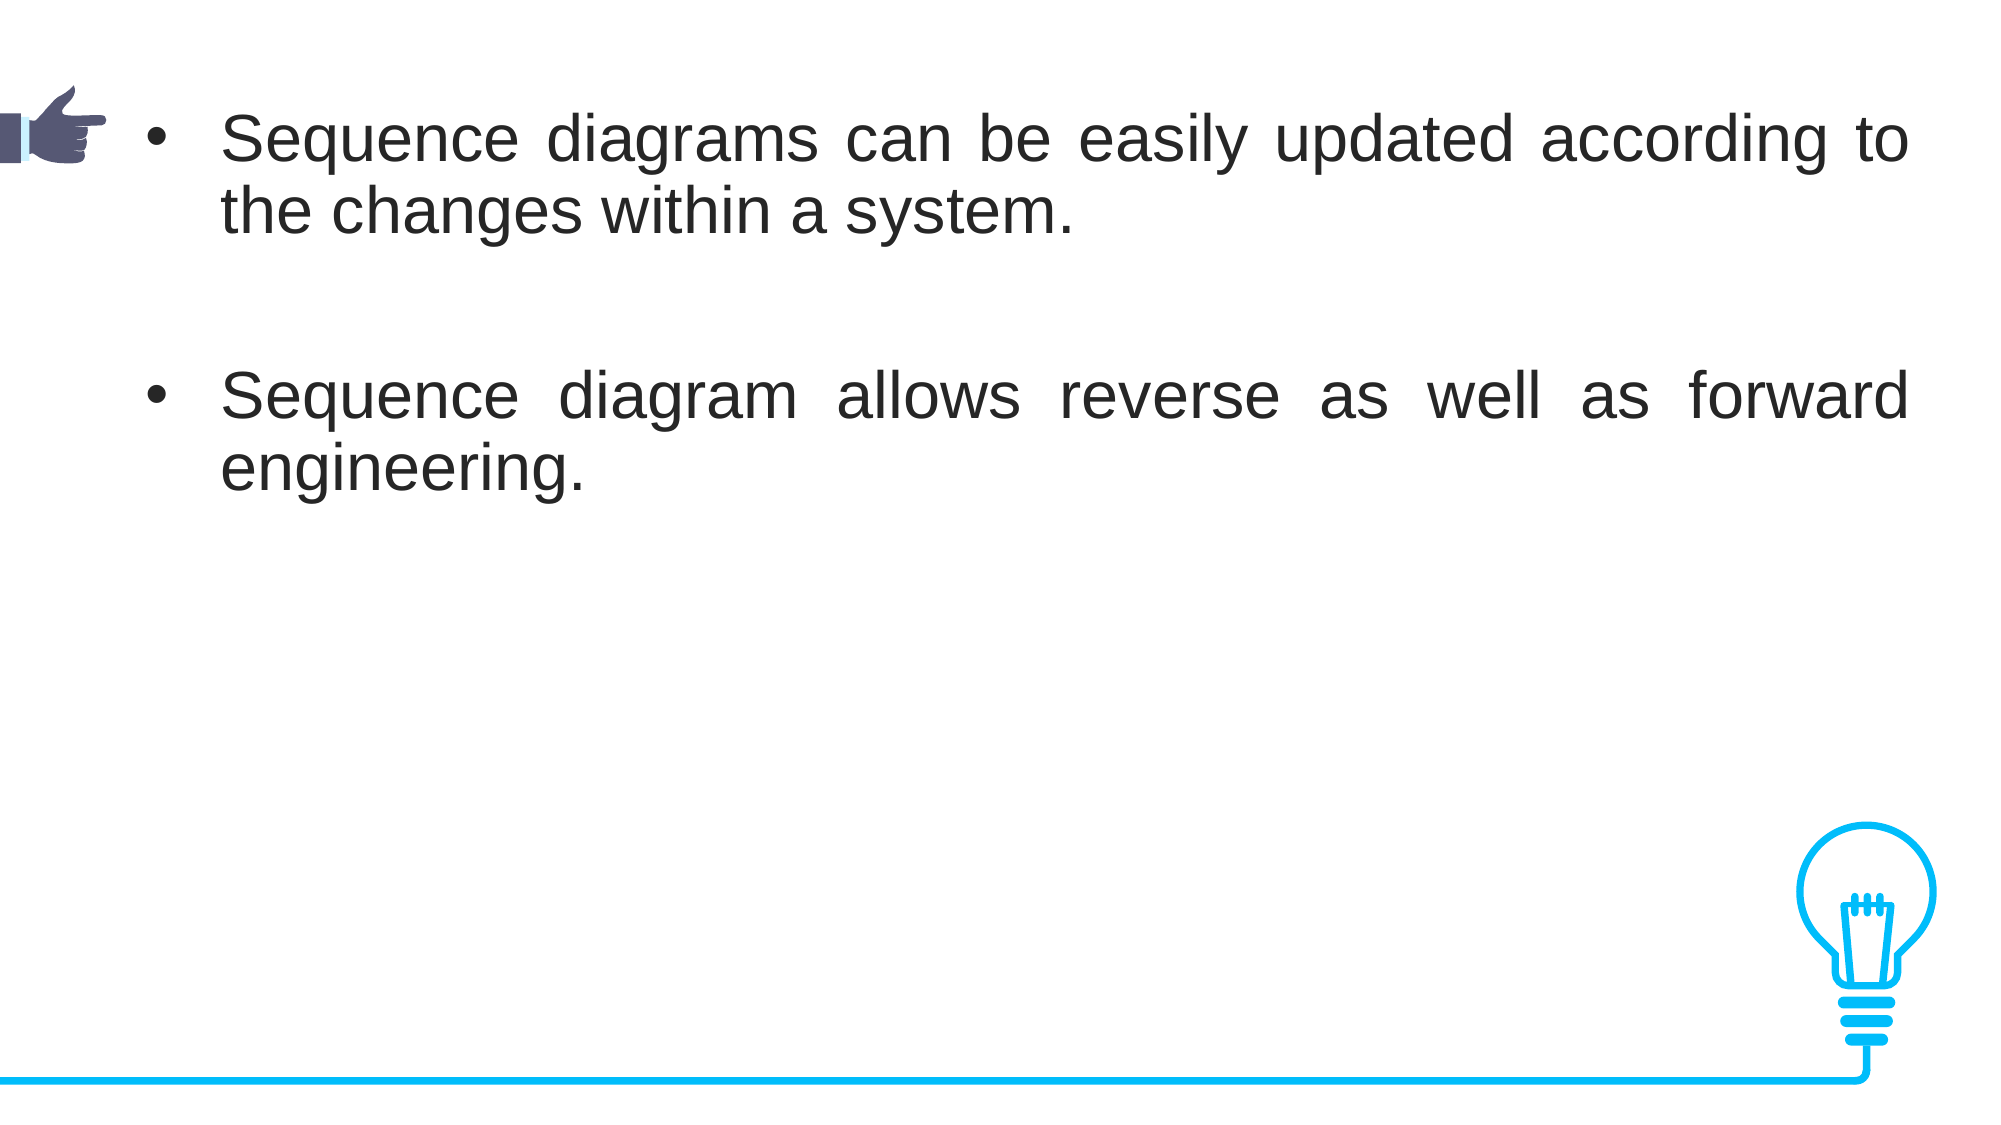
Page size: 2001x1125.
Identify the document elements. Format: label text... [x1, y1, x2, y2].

list Sequence diagrams can be easily updated according to the changes within a system. Sequence diagram allows reverse as well as forward engineering. [130, 46, 1927, 563]
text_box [0, 85, 107, 164]
